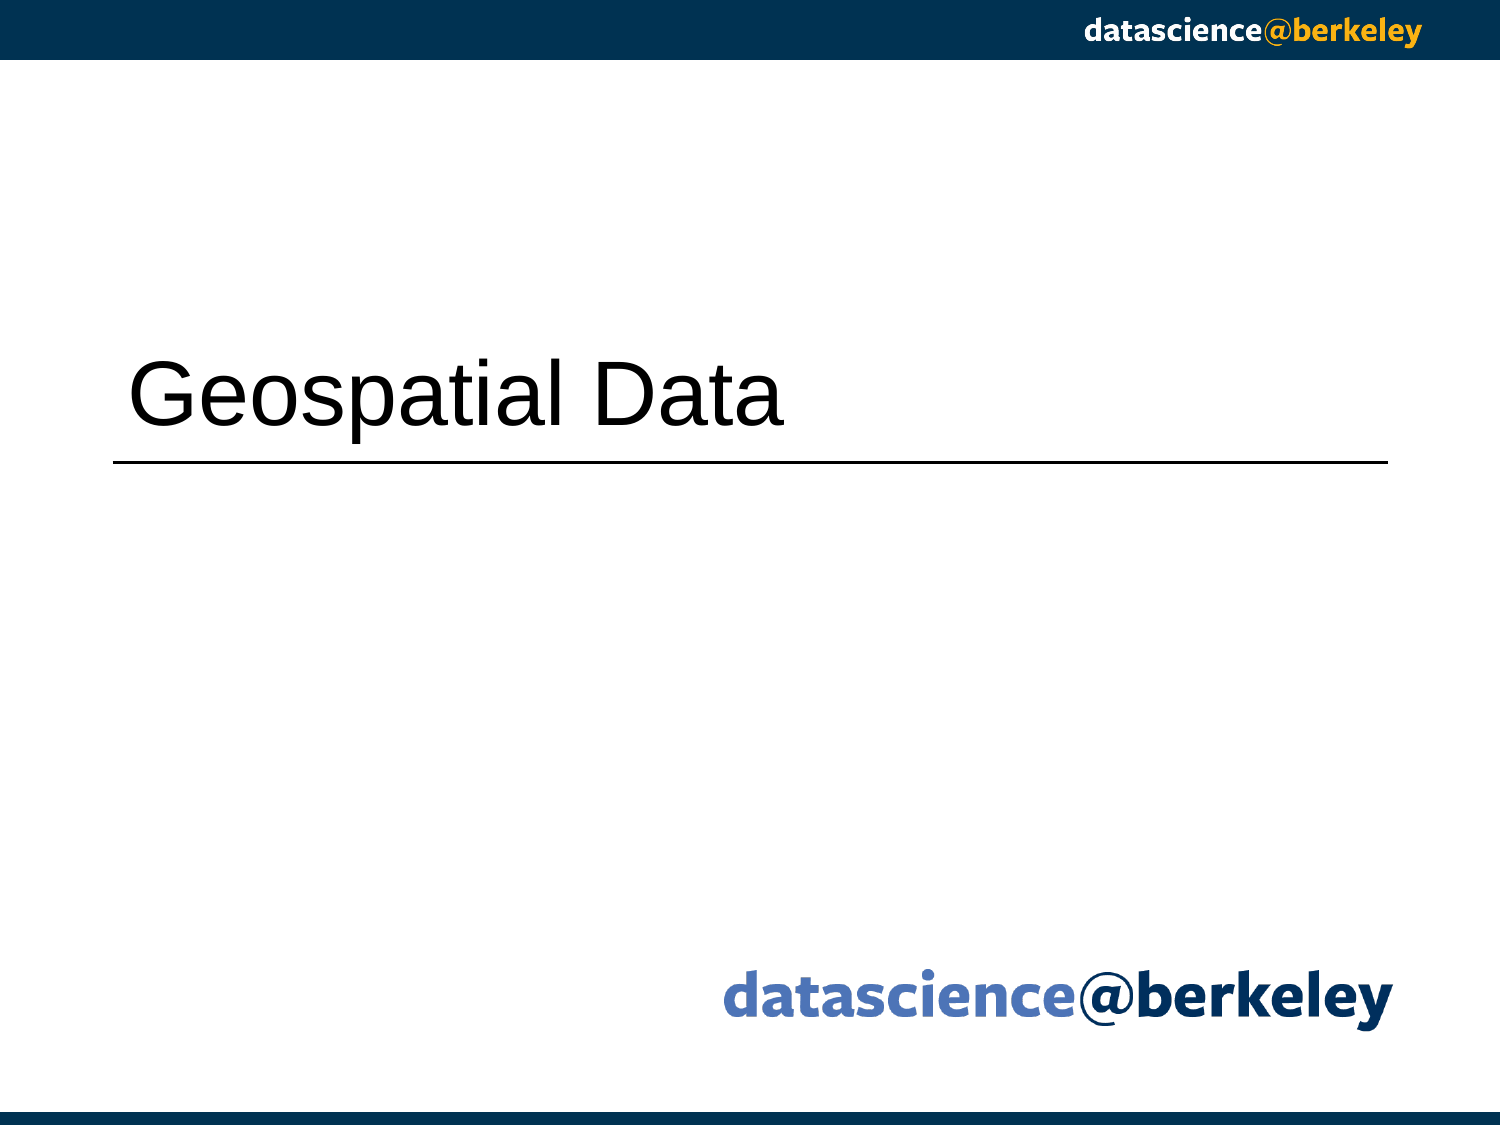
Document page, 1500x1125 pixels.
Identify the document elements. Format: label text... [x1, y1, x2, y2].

title Geospatial Data [112, 314, 1388, 463]
picture [713, 956, 1411, 1038]
picture [1079, 10, 1431, 52]
